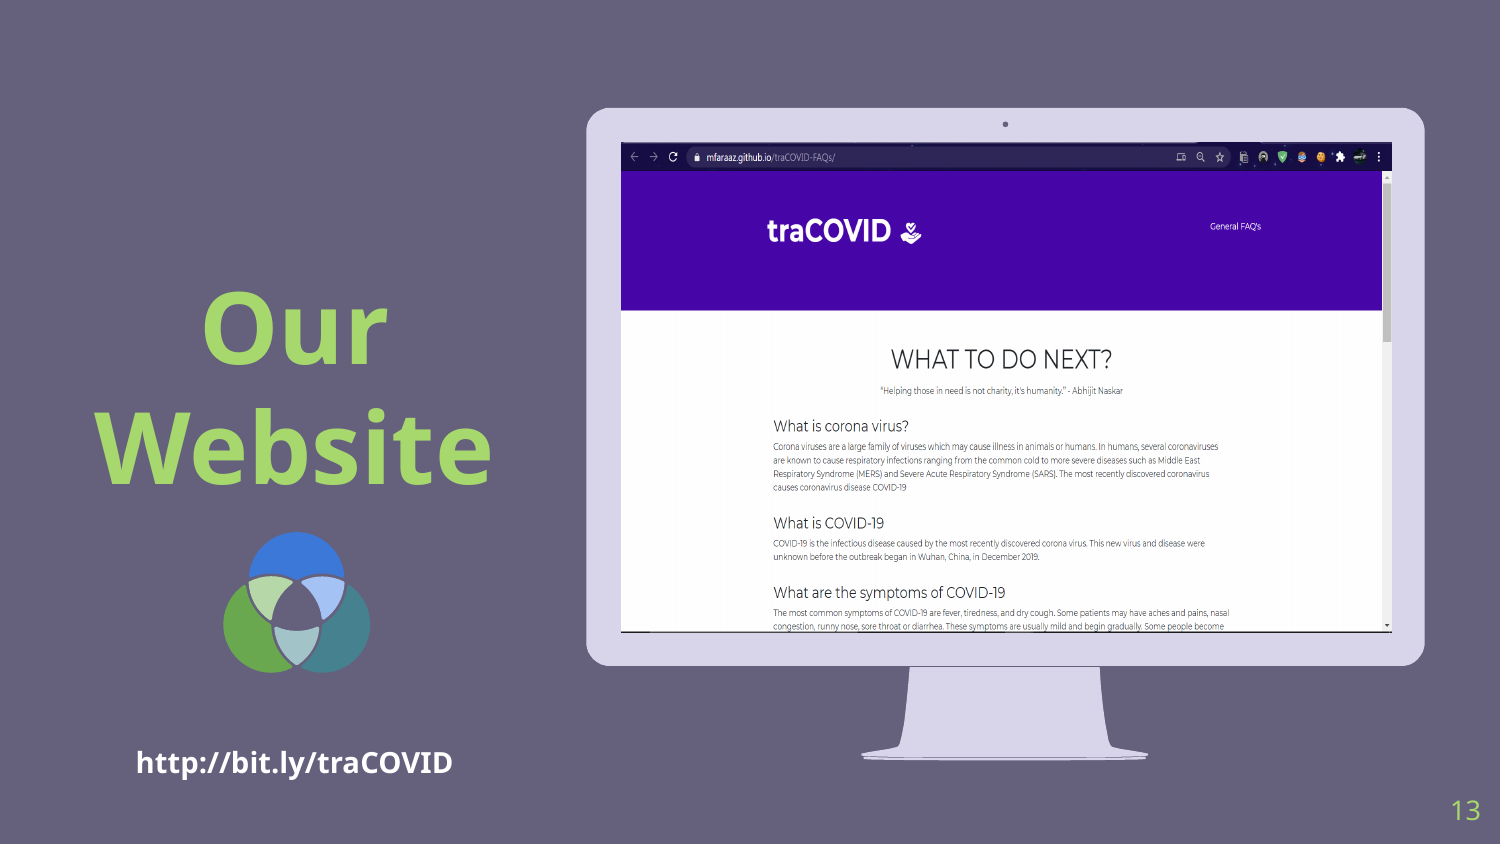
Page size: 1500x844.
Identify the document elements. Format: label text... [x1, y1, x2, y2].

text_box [217, 531, 373, 673]
slide_number 13 [1391, 779, 1482, 844]
text_box [586, 107, 1425, 666]
title Our Website http://bit.ly/traCOVID [75, 638, 514, 780]
picture [621, 142, 1392, 634]
text_box [861, 667, 1149, 761]
